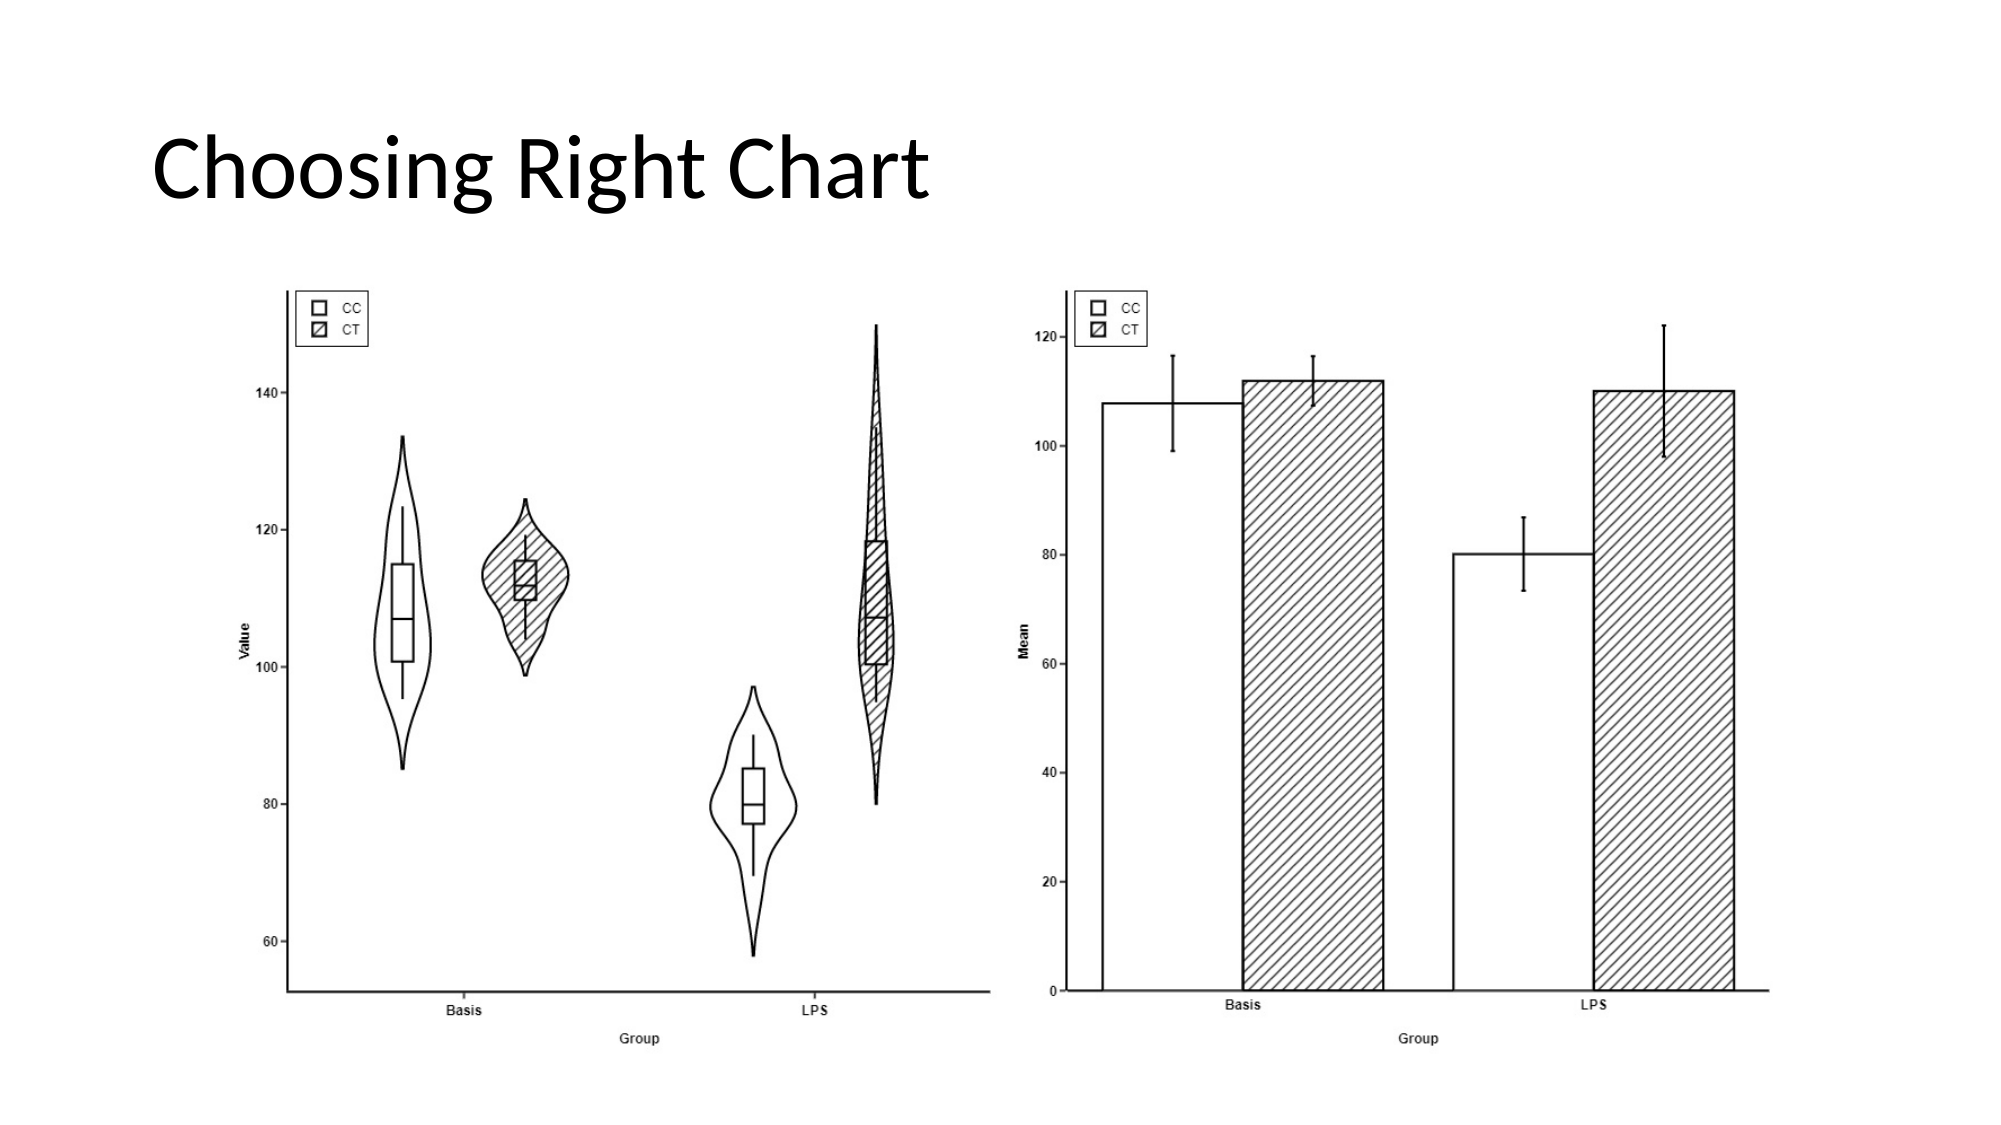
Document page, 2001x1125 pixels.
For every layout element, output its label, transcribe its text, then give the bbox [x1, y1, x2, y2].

picture [220, 277, 1780, 1057]
title Choosing Right Chart [137, 59, 1863, 278]
